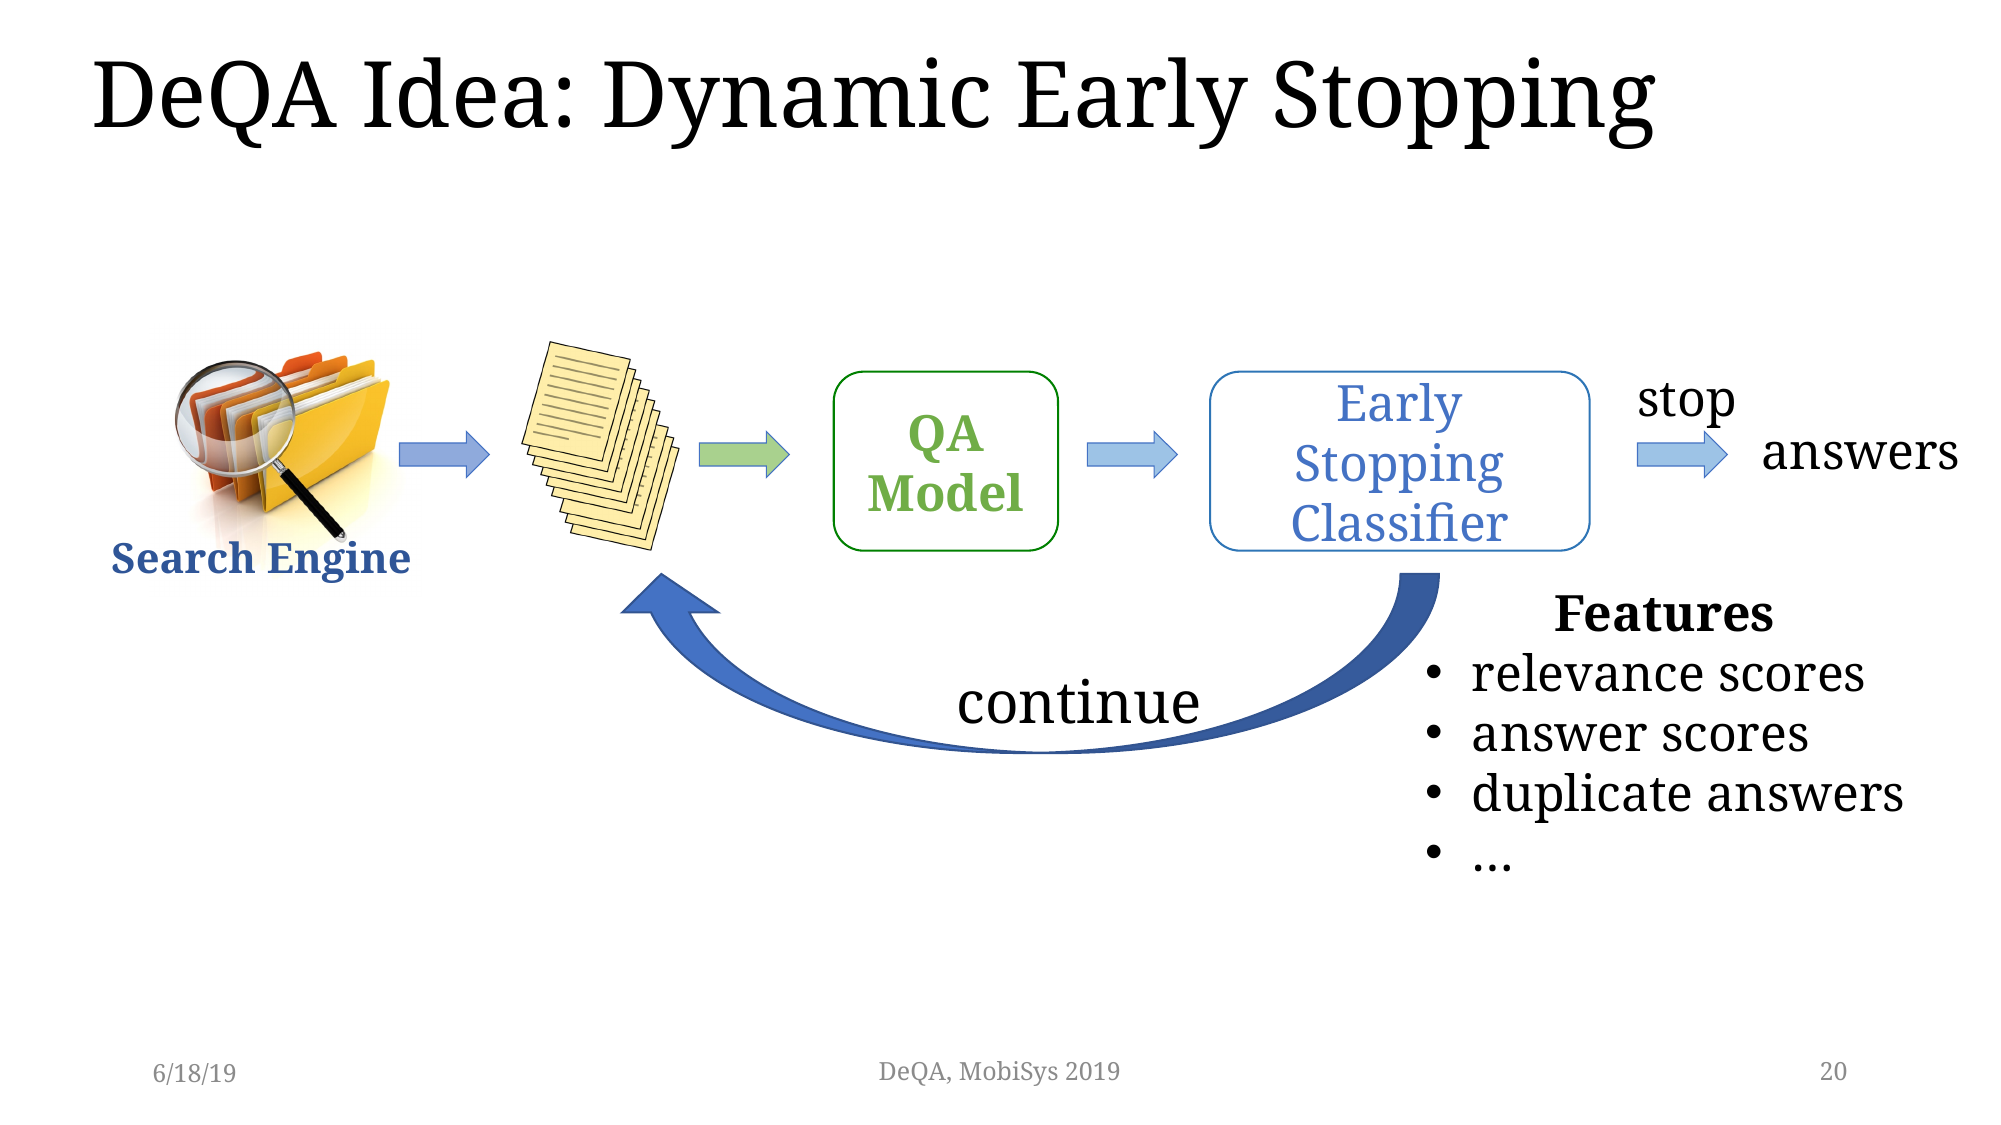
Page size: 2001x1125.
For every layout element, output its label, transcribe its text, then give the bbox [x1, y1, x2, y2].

text_box Features relevance scores answer scores duplicate answers … [1410, 573, 1921, 889]
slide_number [137, 1042, 588, 1103]
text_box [613, 573, 1439, 753]
title DeQA Idea: Dynamic Early Stopping [76, 22, 1976, 173]
picture [521, 341, 680, 551]
text_box QA Model [833, 371, 1059, 552]
text_box answers [1697, 412, 2000, 487]
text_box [1622, 358, 1798, 478]
text_box [452, 430, 491, 479]
footer DeQA, MobiSys 2019 [662, 1042, 1338, 1103]
text_box [698, 430, 791, 479]
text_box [96, 323, 452, 597]
slide_number 20 [1412, 1042, 1863, 1103]
text_box [1086, 430, 1179, 479]
text_box Early Stopping Classifier [1209, 371, 1591, 552]
